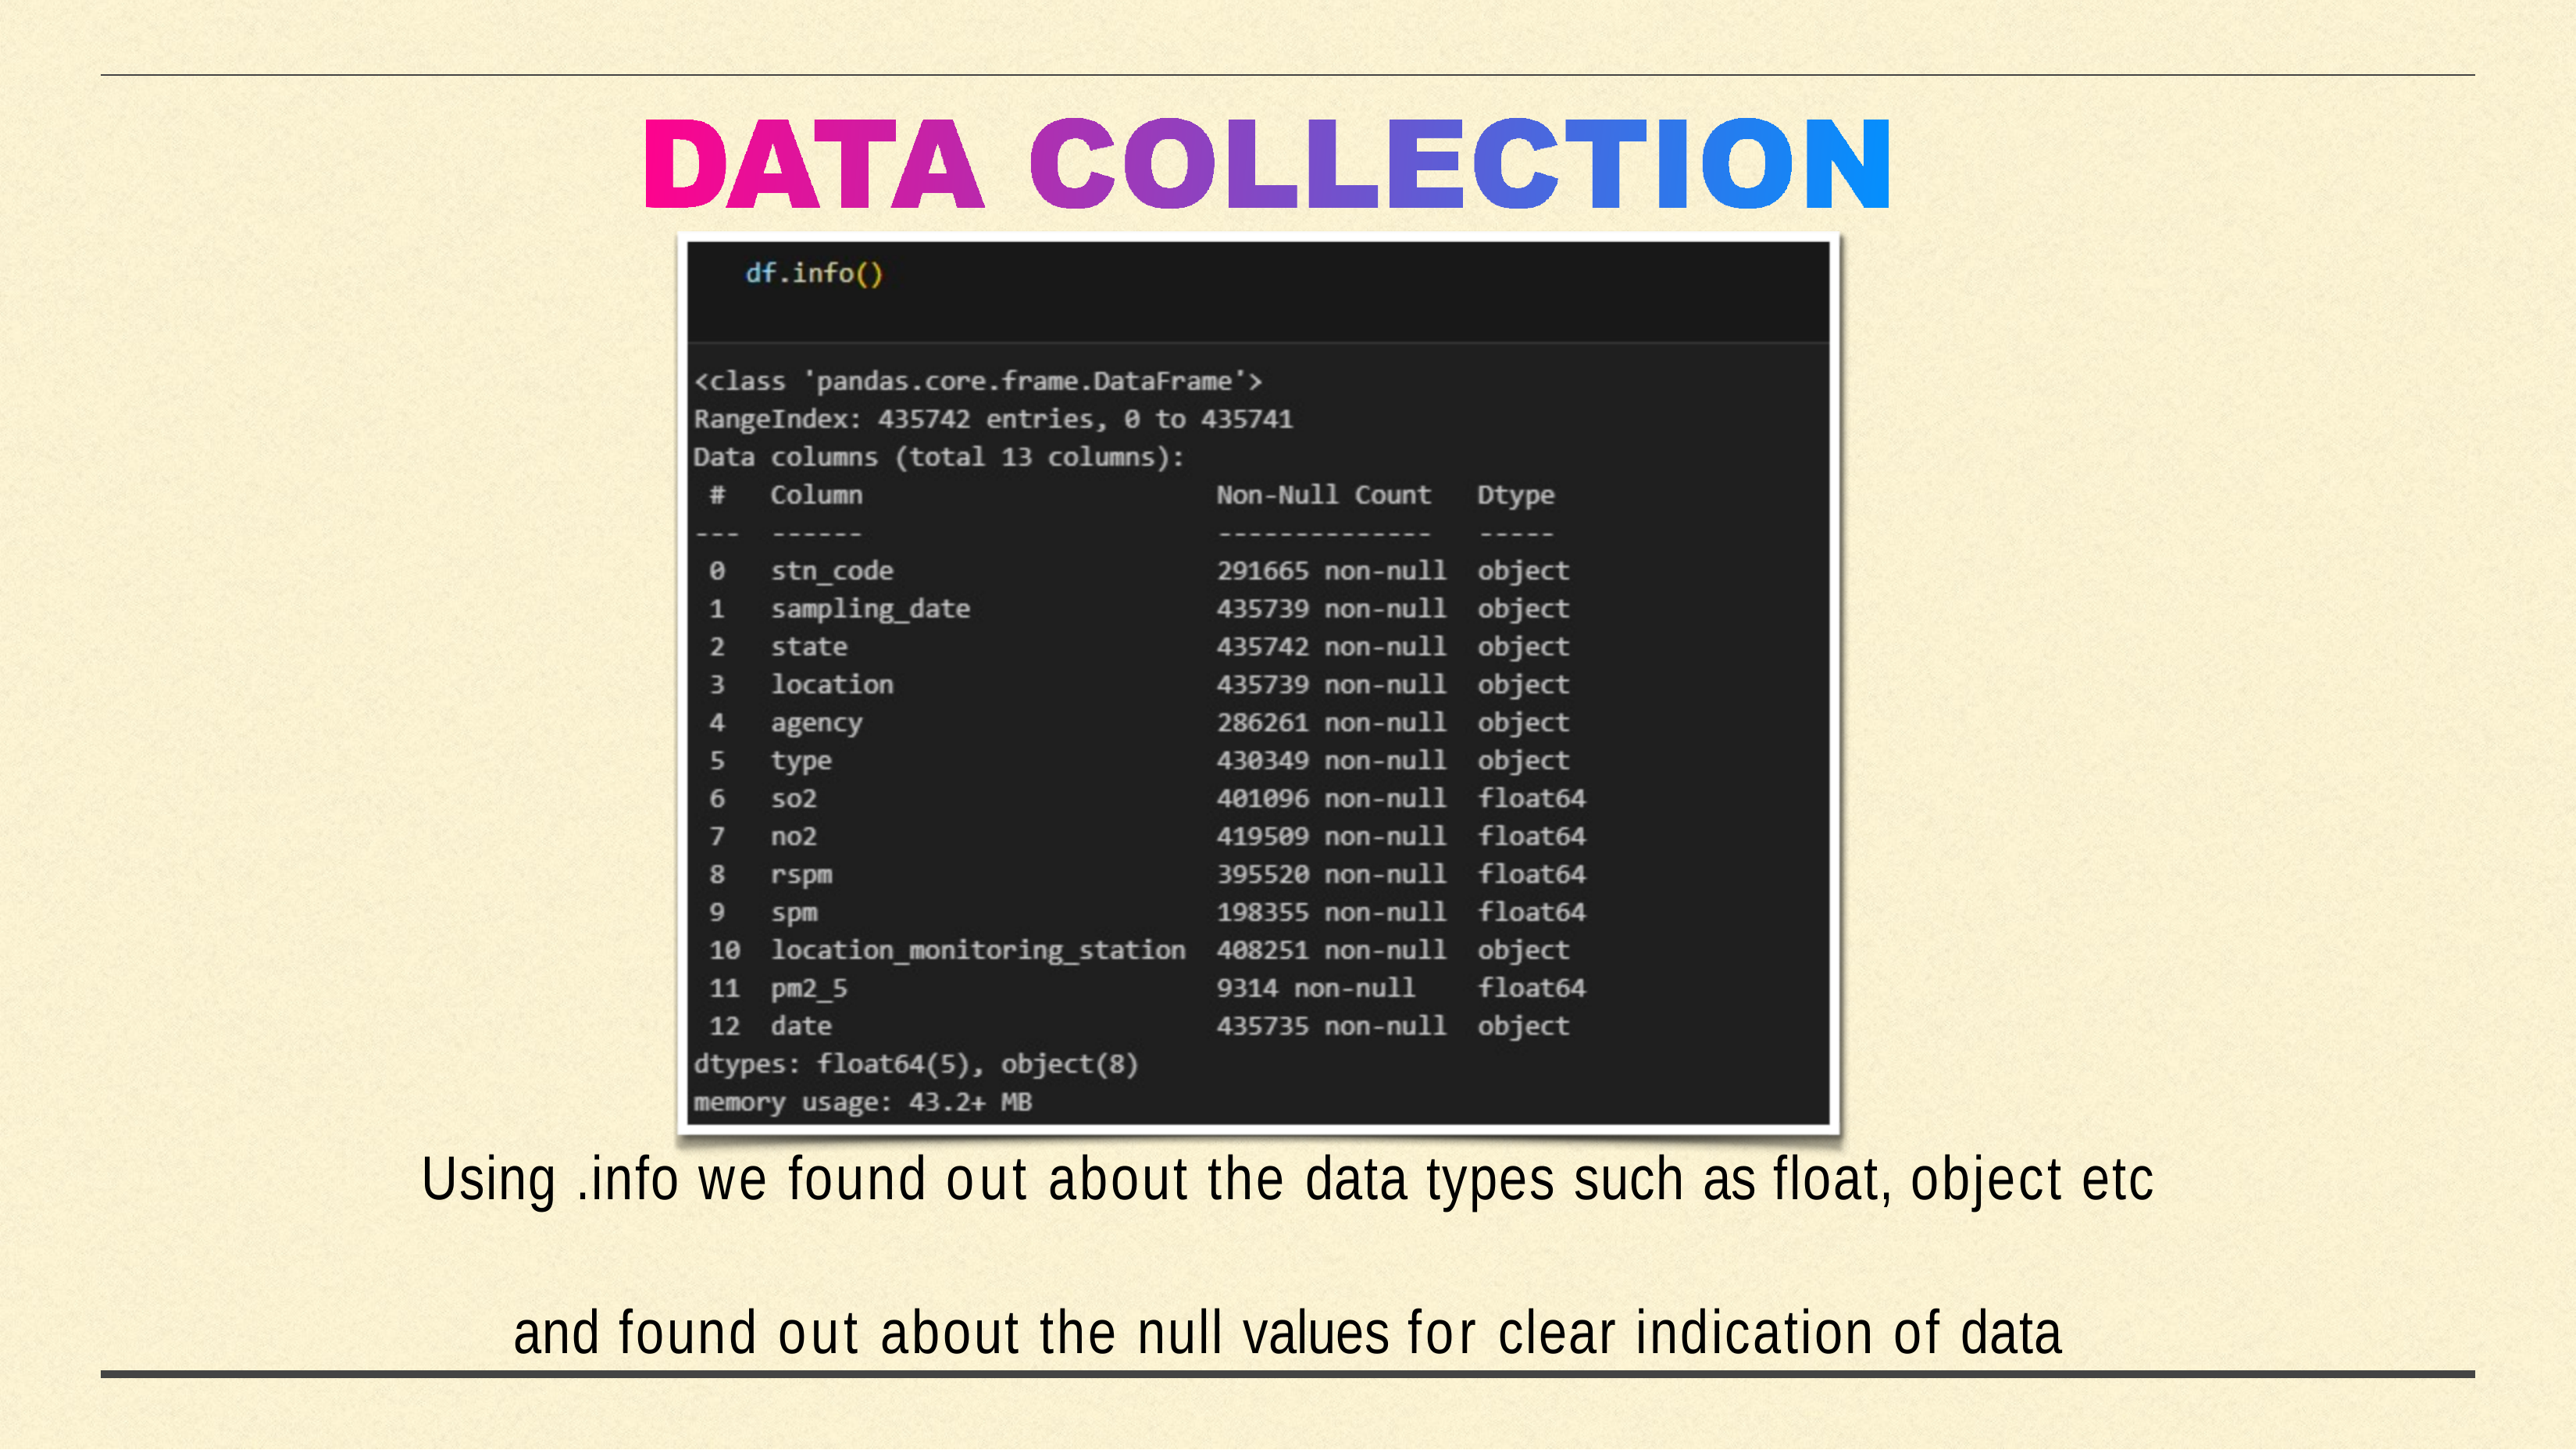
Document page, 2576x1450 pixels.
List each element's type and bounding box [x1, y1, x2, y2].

text_box [0, 0, 2576, 1450]
